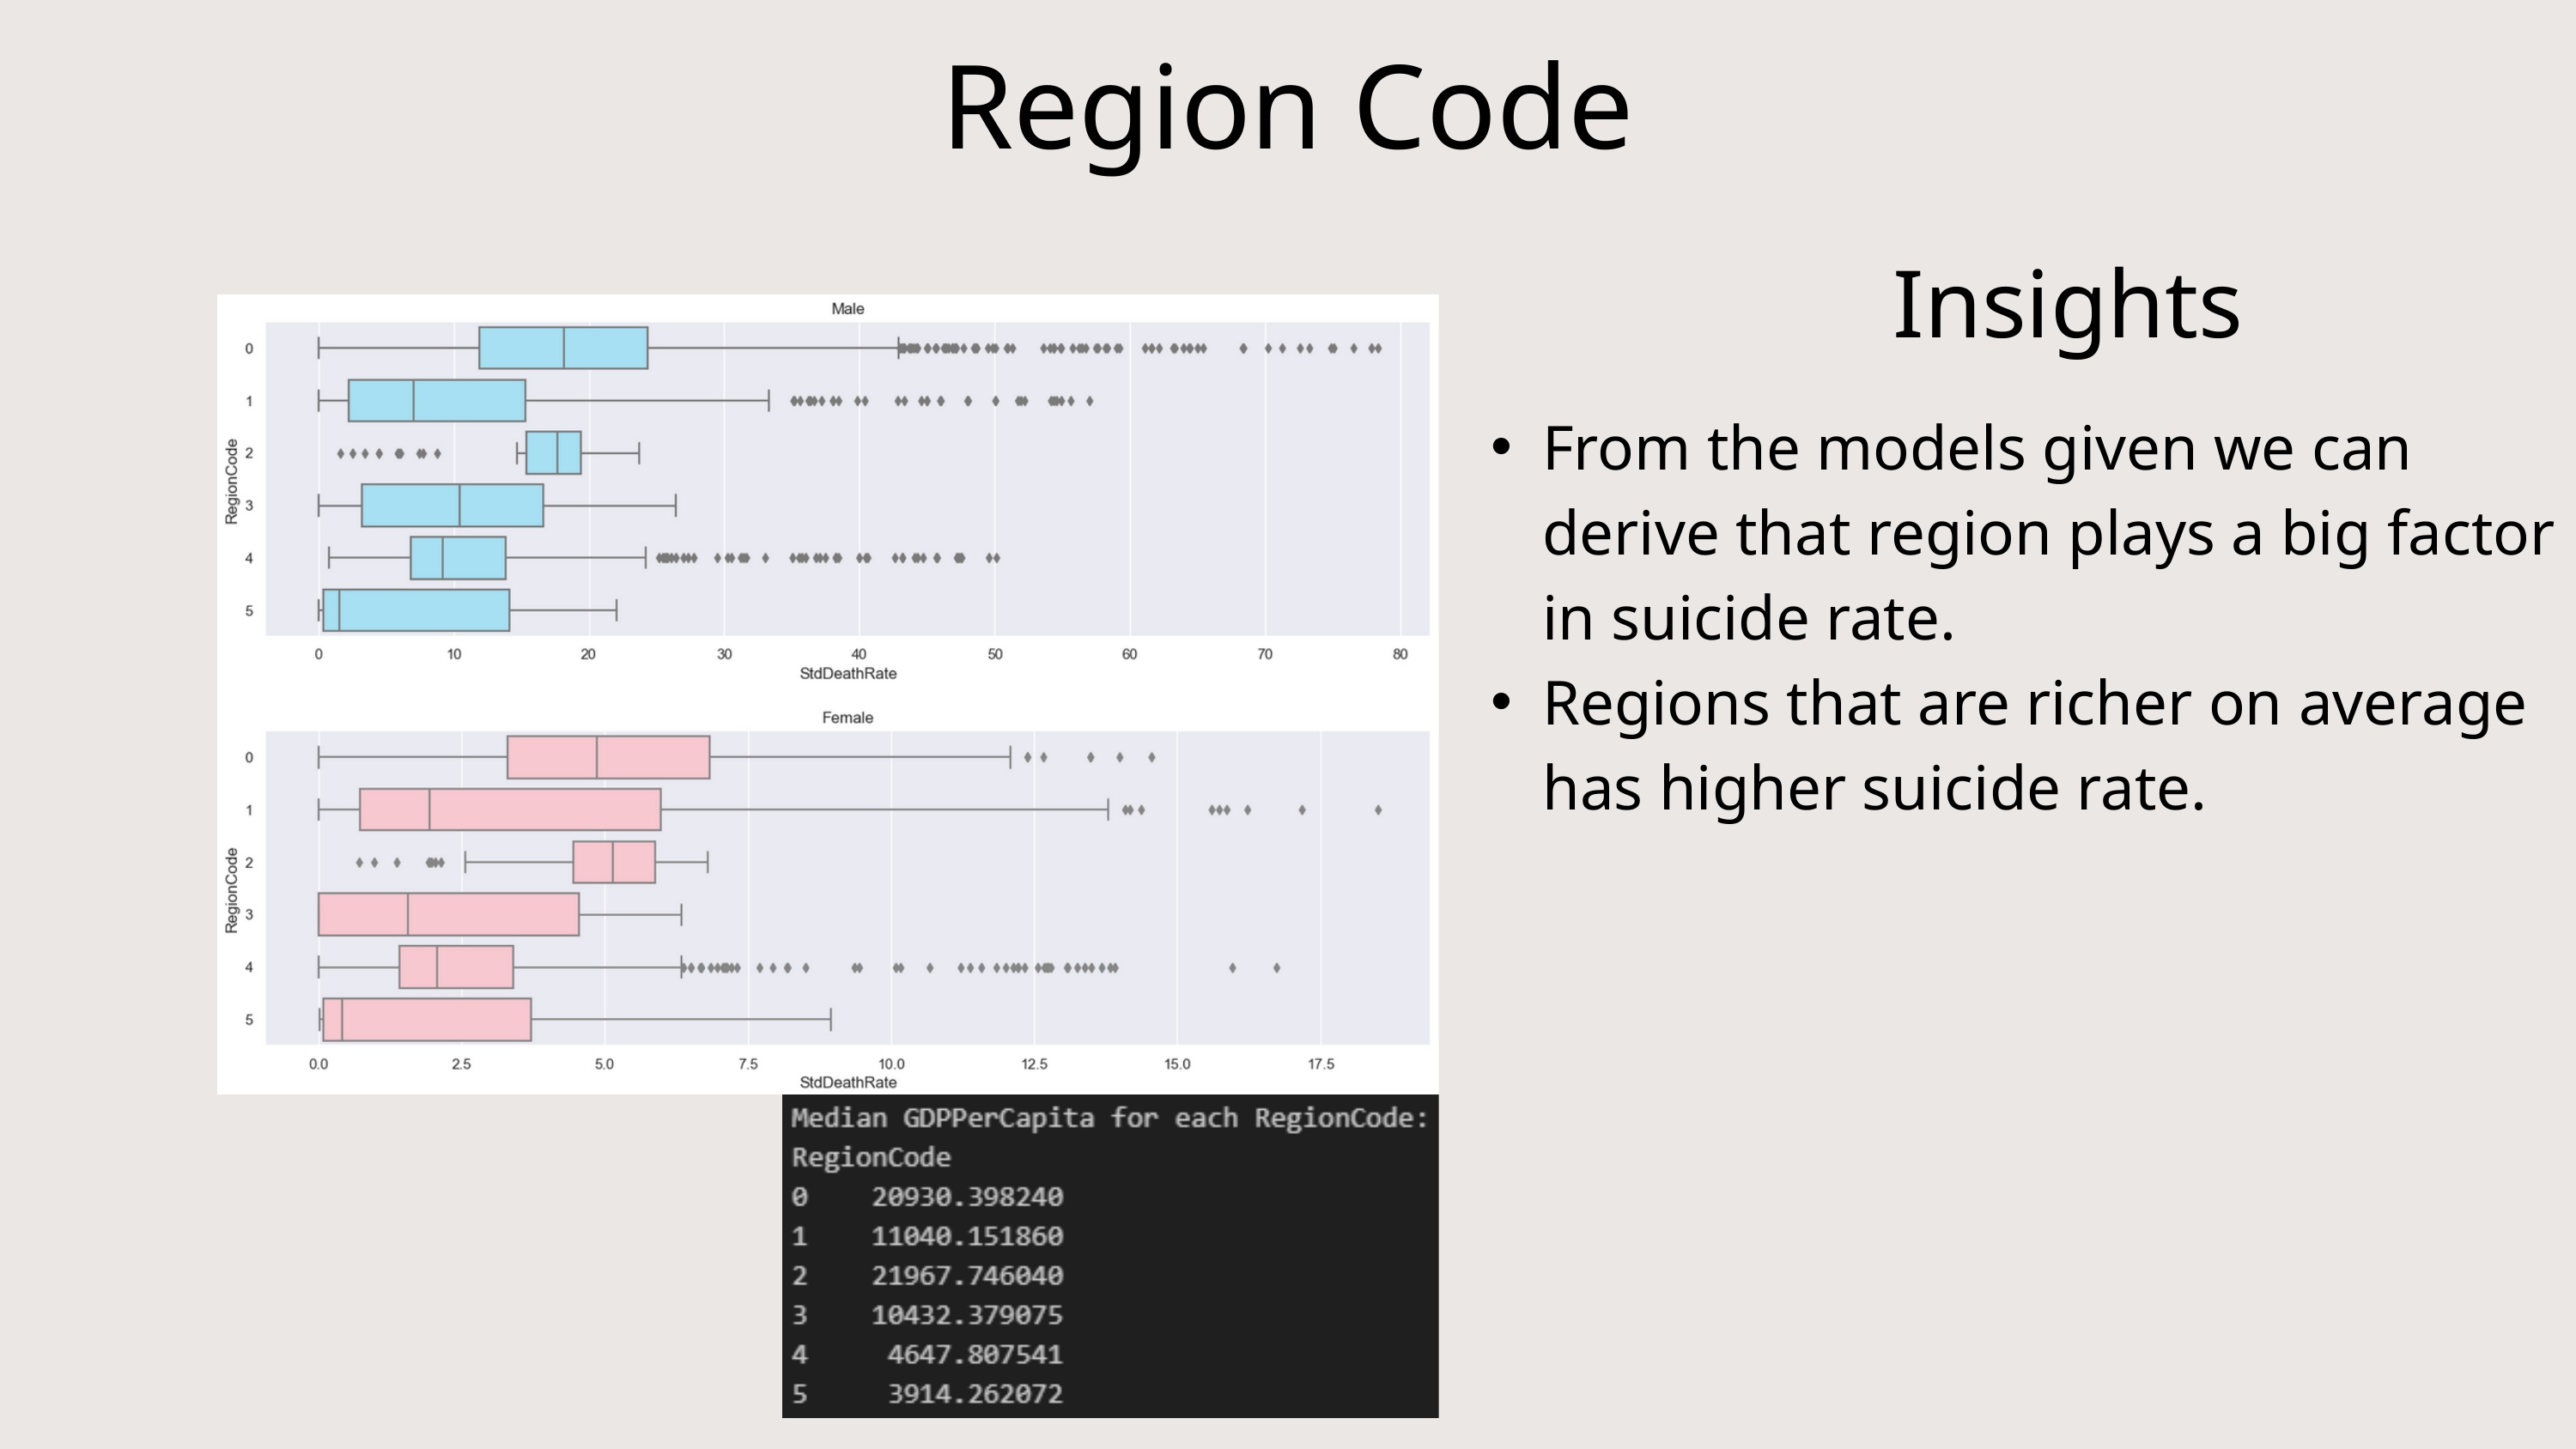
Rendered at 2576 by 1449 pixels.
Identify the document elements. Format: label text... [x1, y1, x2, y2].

text_box From the models given we can derive that region plays a big factor in suicide rate. Regions that are richer on average has higher suicide rate. [1438, 397, 2576, 822]
text_box Insights [1888, 226, 2248, 356]
text_box [217, 294, 1439, 1094]
text_box Region Code [927, 9, 1649, 173]
text_box [781, 1094, 1439, 1418]
